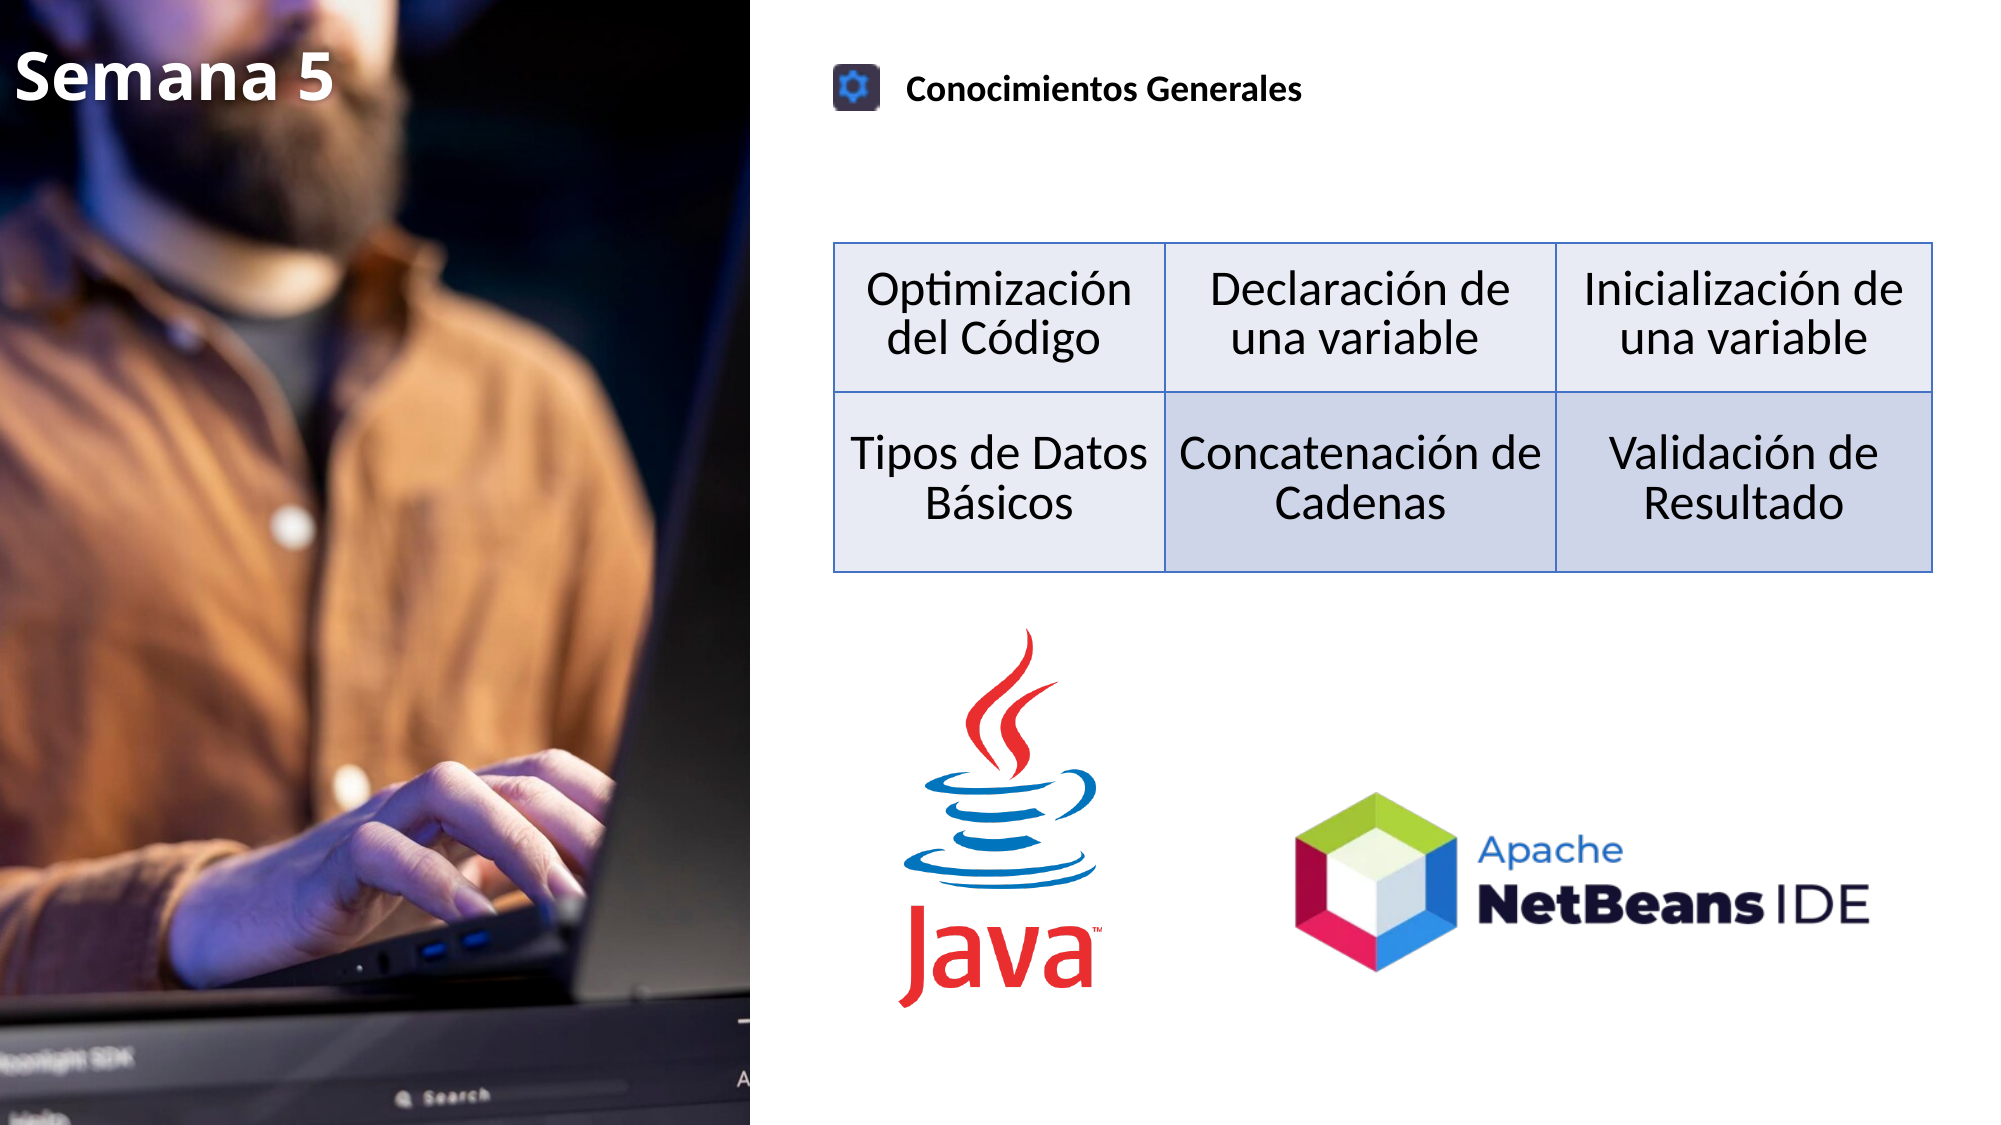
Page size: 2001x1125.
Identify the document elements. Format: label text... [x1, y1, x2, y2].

table_cell Validación de Resultado [1557, 393, 1931, 571]
table_header Optimización del Código [835, 244, 1164, 391]
picture [898, 628, 1102, 1008]
picture [833, 64, 880, 111]
picture [0, 0, 750, 1125]
table_cell Tipos de Datos Básicos [835, 393, 1164, 571]
table_header Inicialización de una variable [1557, 244, 1931, 391]
table_cell Concatenación de Cadenas [1166, 393, 1555, 571]
picture [1265, 771, 1902, 993]
table_header Declaración de una variable [1166, 244, 1555, 391]
text_box Conocimientos Generales [891, 56, 1641, 117]
